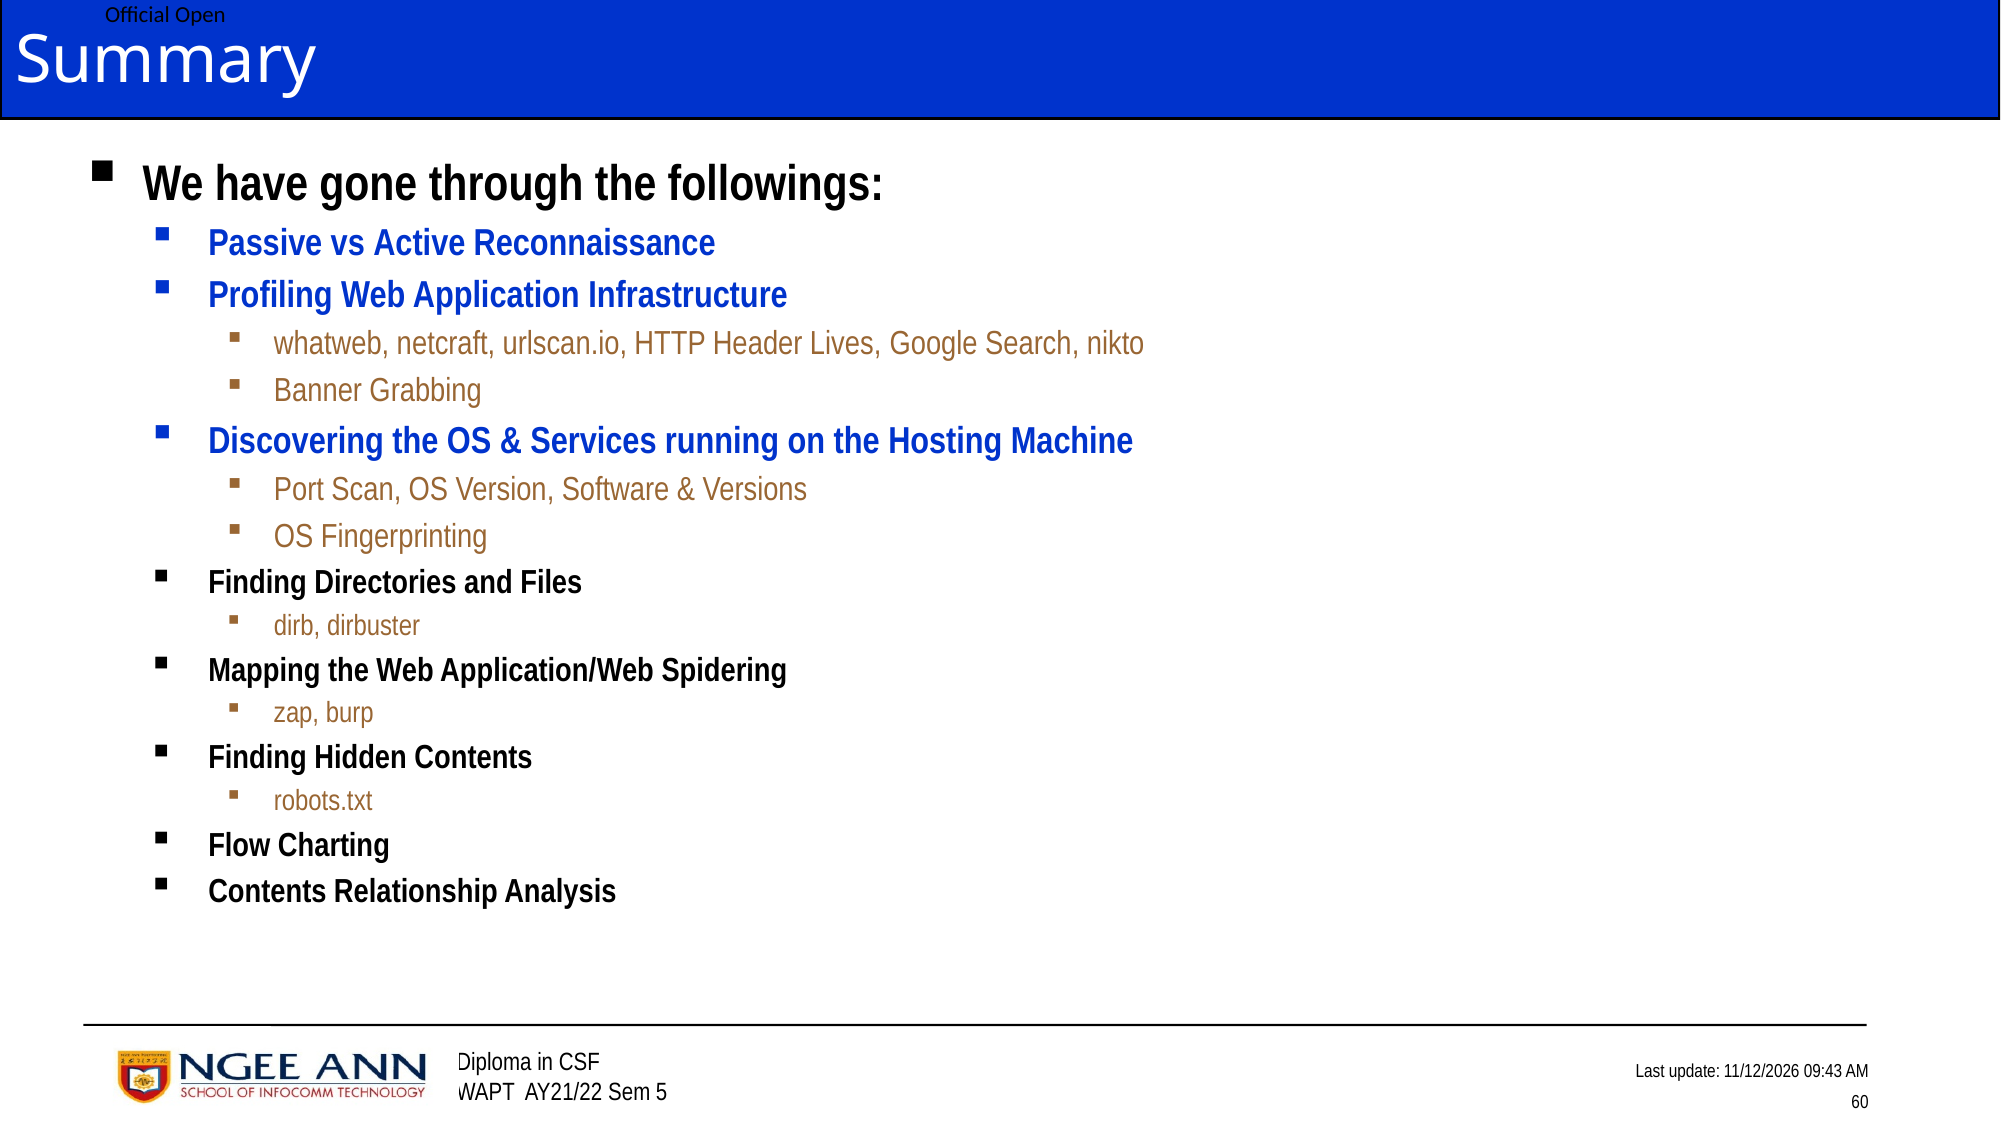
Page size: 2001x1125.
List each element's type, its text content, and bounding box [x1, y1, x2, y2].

title Summary [0, 0, 1969, 115]
text_box We have gone through the followings: Passive vs Active Reconnaissance Profiling Web Application Infrastructure whatweb, netcraft, urlscan.io, HTTP Header Lives, Google Search, nikto Banner Grabbing Discovering the OS & Services running on the Hosting Machine Port Scan, OS Version, Software & Versions OS Fingerprinting Finding Directories and Files dirb, dirbuster Mapping the Web Application/Web Spidering zap, burp Finding Hidden Contents robots.txt Flow Charting Contents Relationship Analysis [71, 142, 1855, 993]
picture [83, 1028, 459, 1125]
